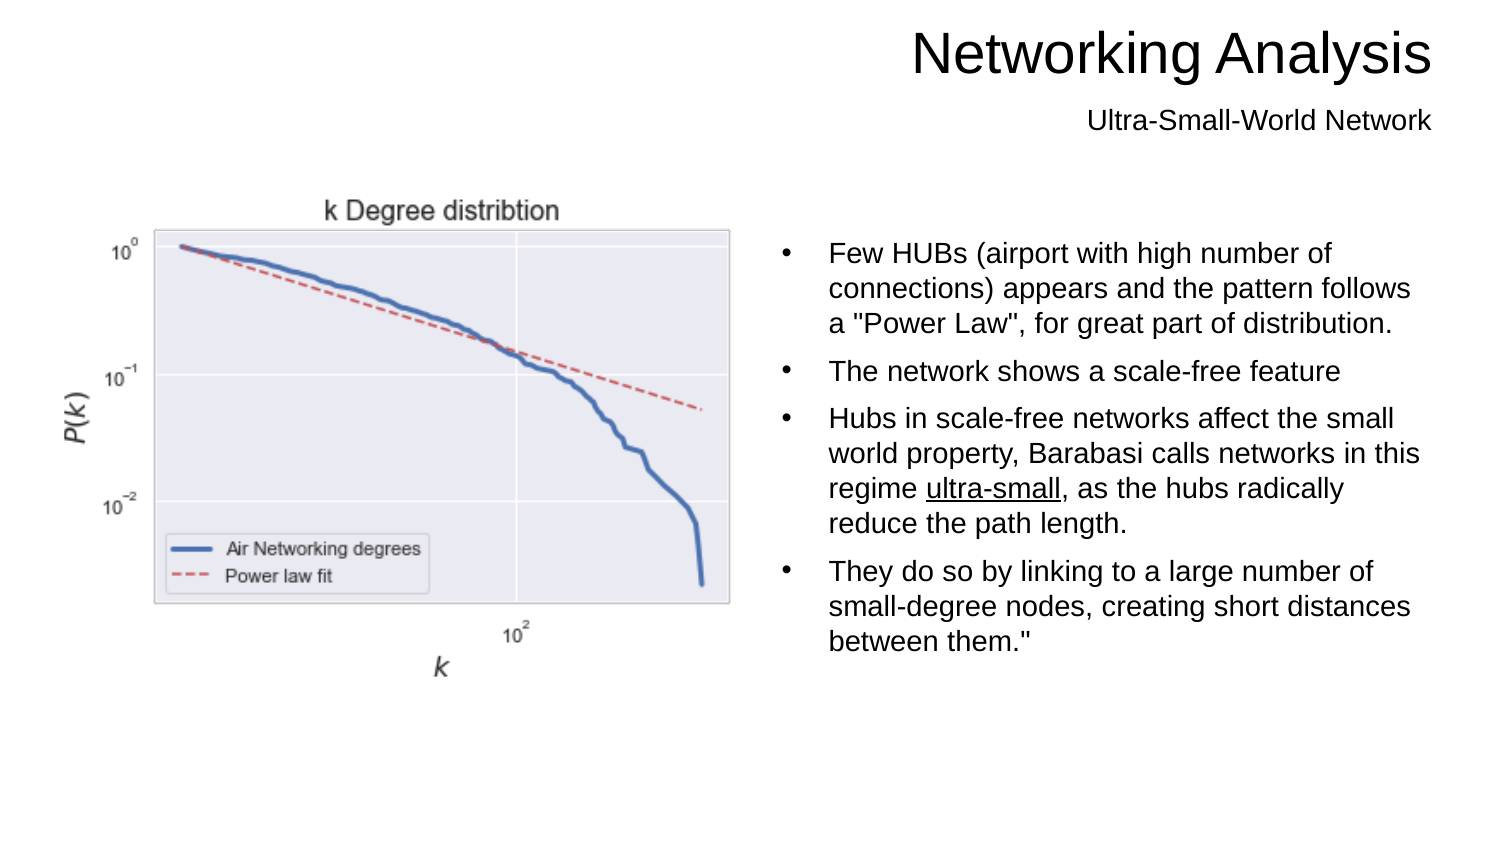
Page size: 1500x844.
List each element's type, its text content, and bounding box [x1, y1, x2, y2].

picture [50, 187, 751, 695]
title Networking Analysis [51, 0, 1449, 94]
text_box Ultra-Small-World Network [1072, 93, 1448, 144]
text_box Few HUBs (airport with high number of connections) appears and the pattern follows a "Power Law", for great part of distribution. The network shows a scale-free feature Hubs in scale-free networks affect the small world property, Barabasi calls networks in this regime ultra-small, as the hubs radically reduce the path length. They do so by linking to a large number of small-degree nodes, creating short distances between them." [766, 227, 1449, 720]
